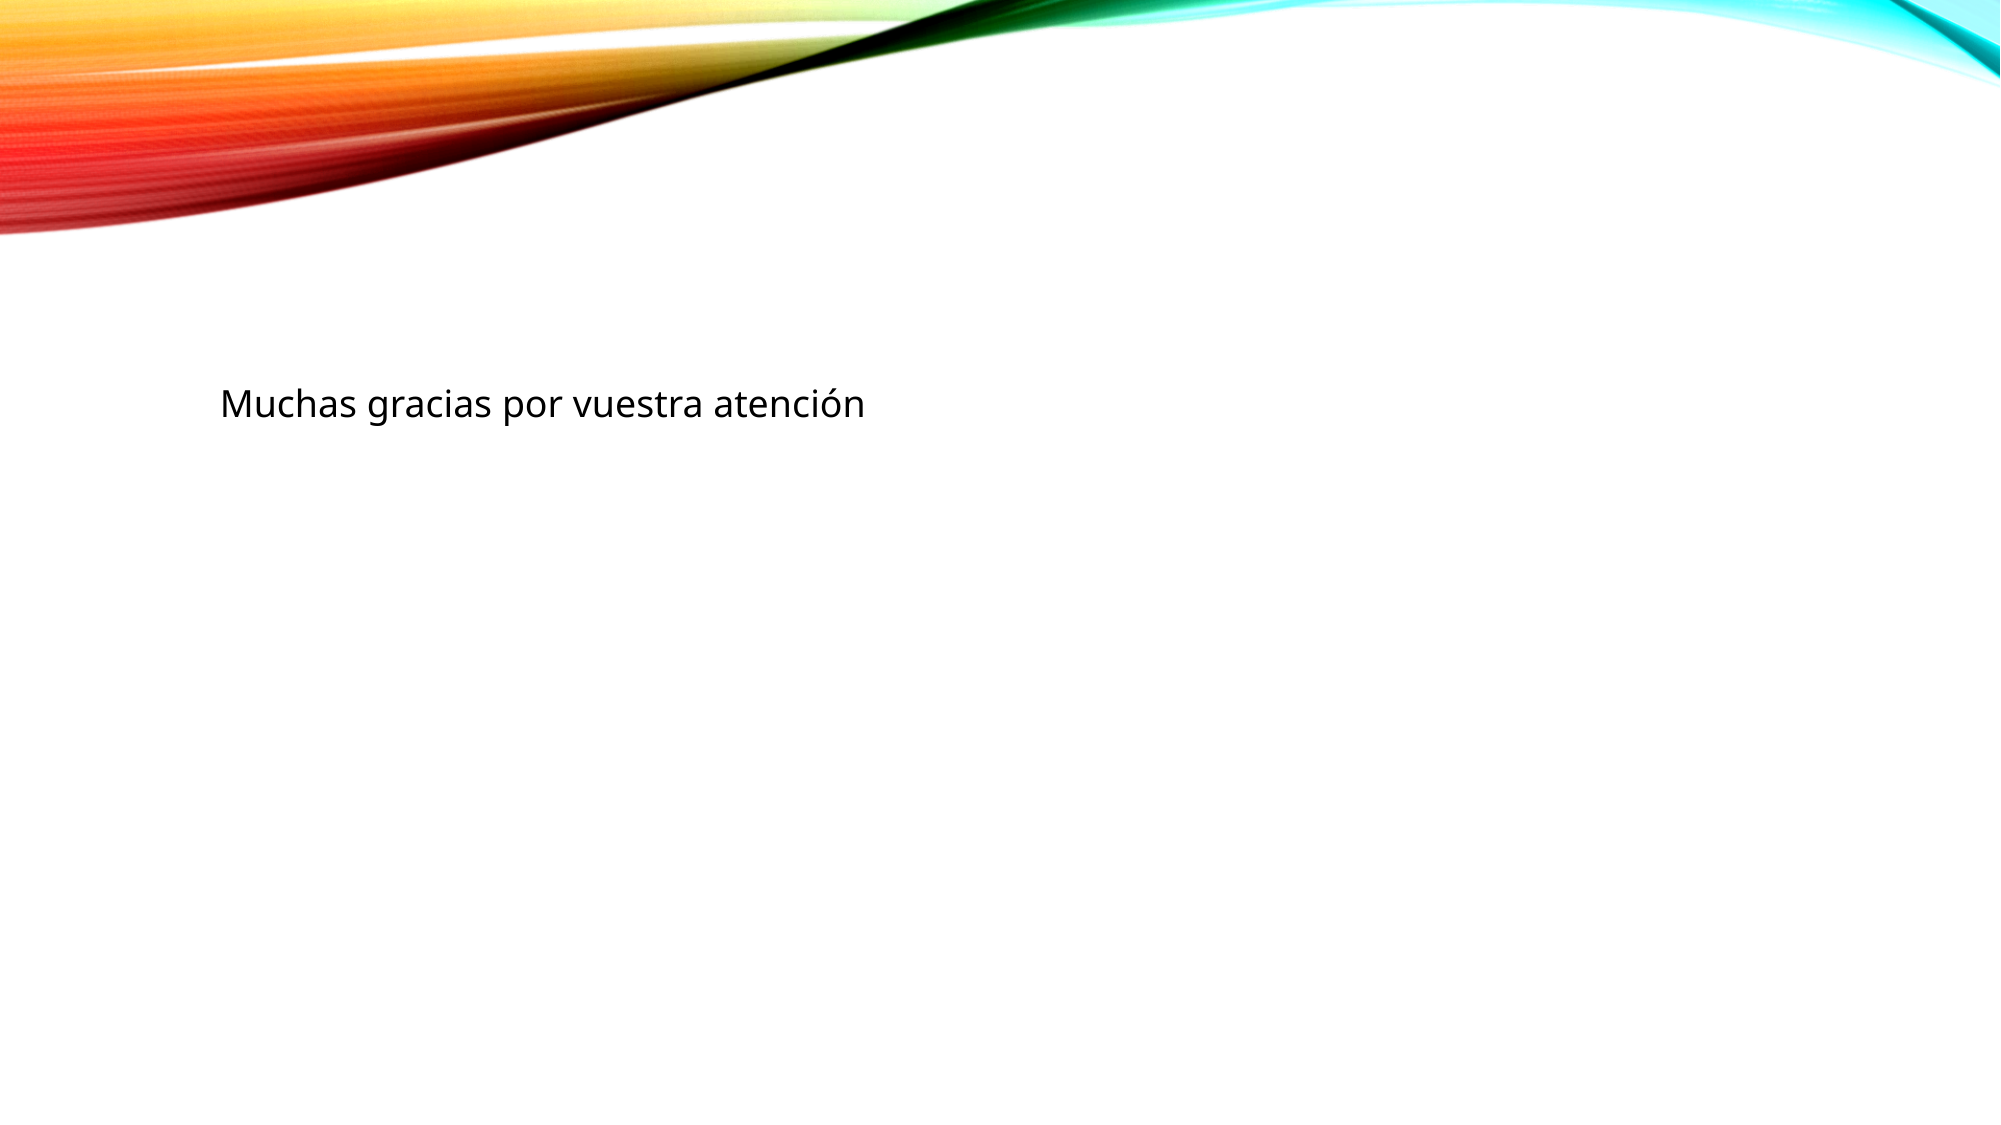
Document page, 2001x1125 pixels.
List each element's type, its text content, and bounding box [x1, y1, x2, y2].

text_box Muchas gracias por vuestra atención [205, 372, 1761, 433]
picture [0, 0, 2000, 237]
